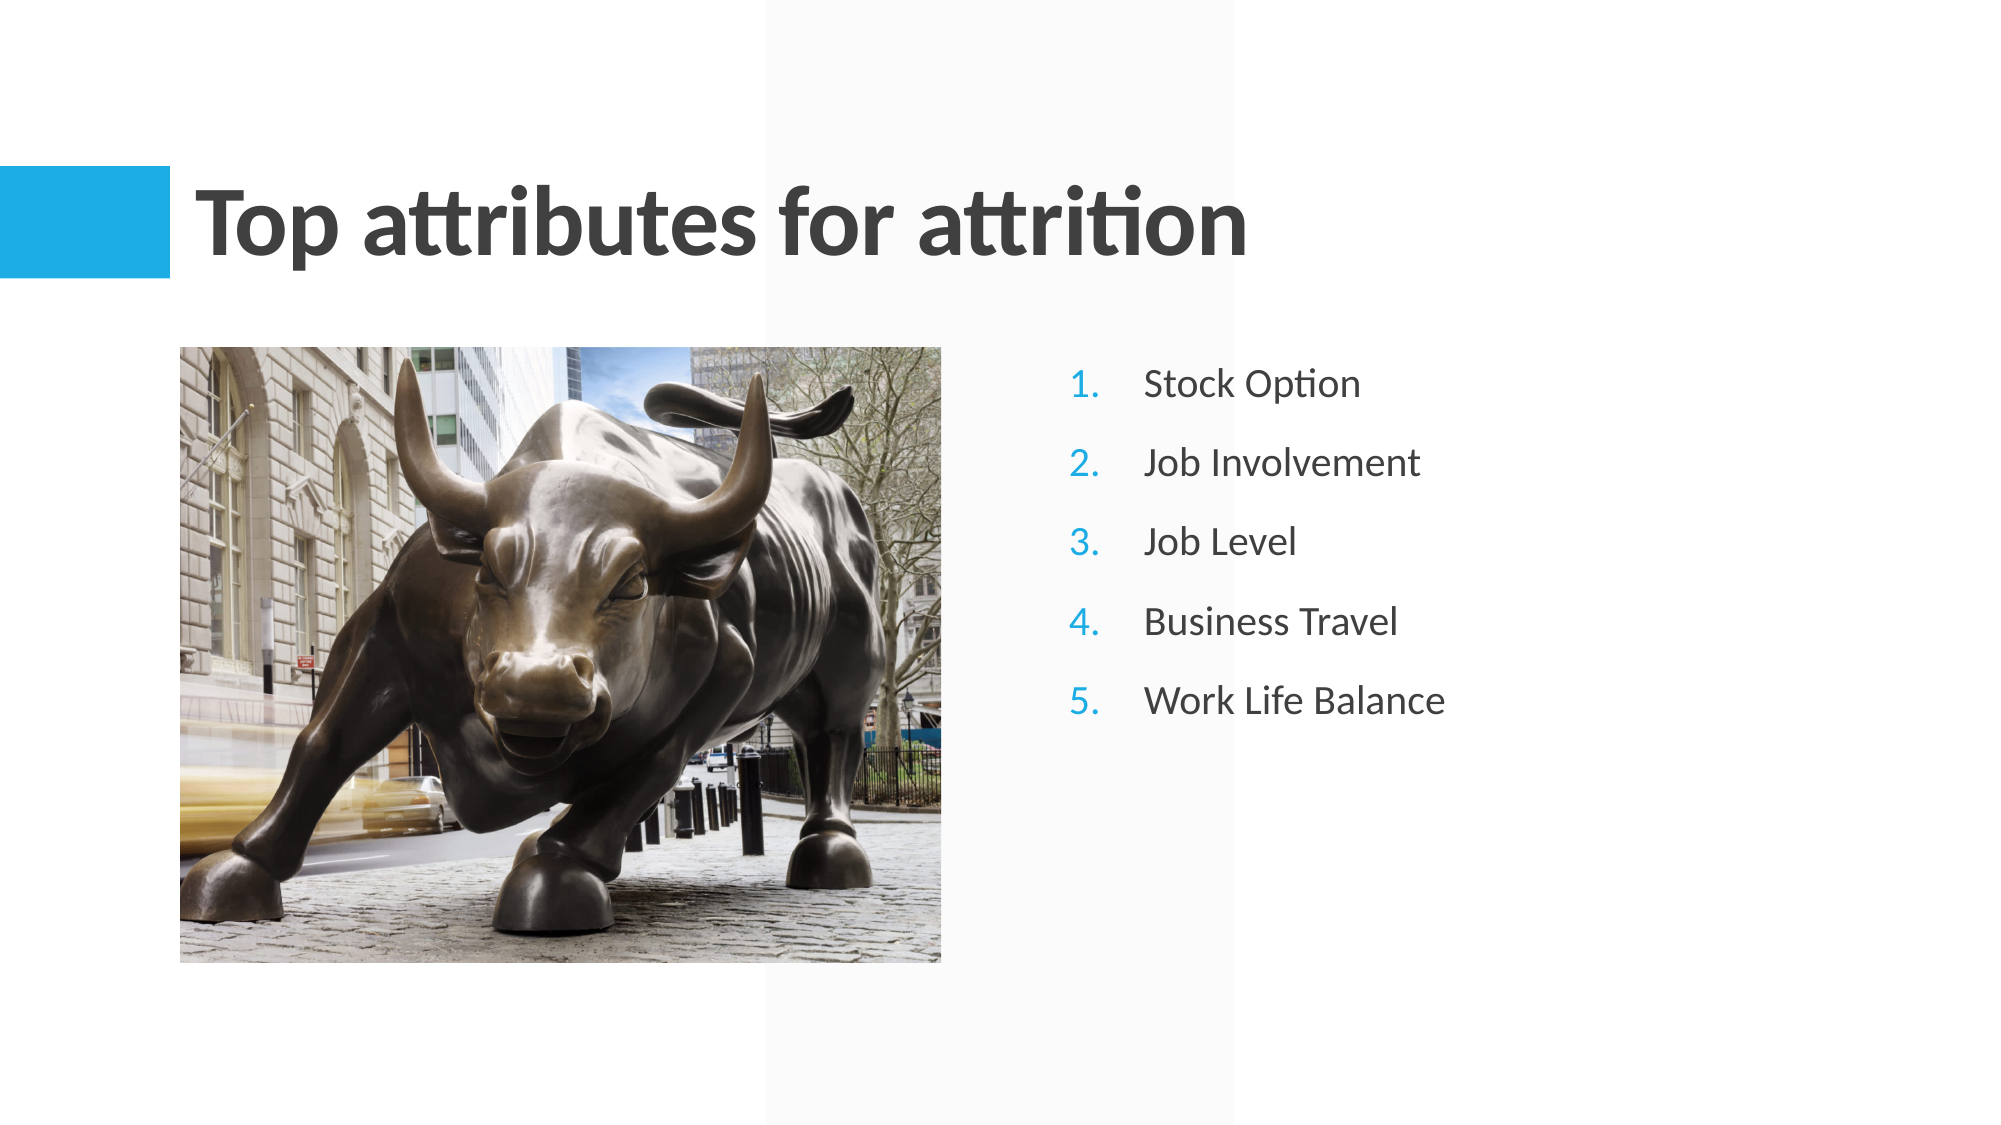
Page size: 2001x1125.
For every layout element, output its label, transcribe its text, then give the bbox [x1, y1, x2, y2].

list Stock Option Job Involvement Job Level Business Travel Work Life Balance [1068, 347, 1830, 963]
picture [179, 347, 942, 964]
title Top attributes for attrition [180, 47, 1830, 285]
